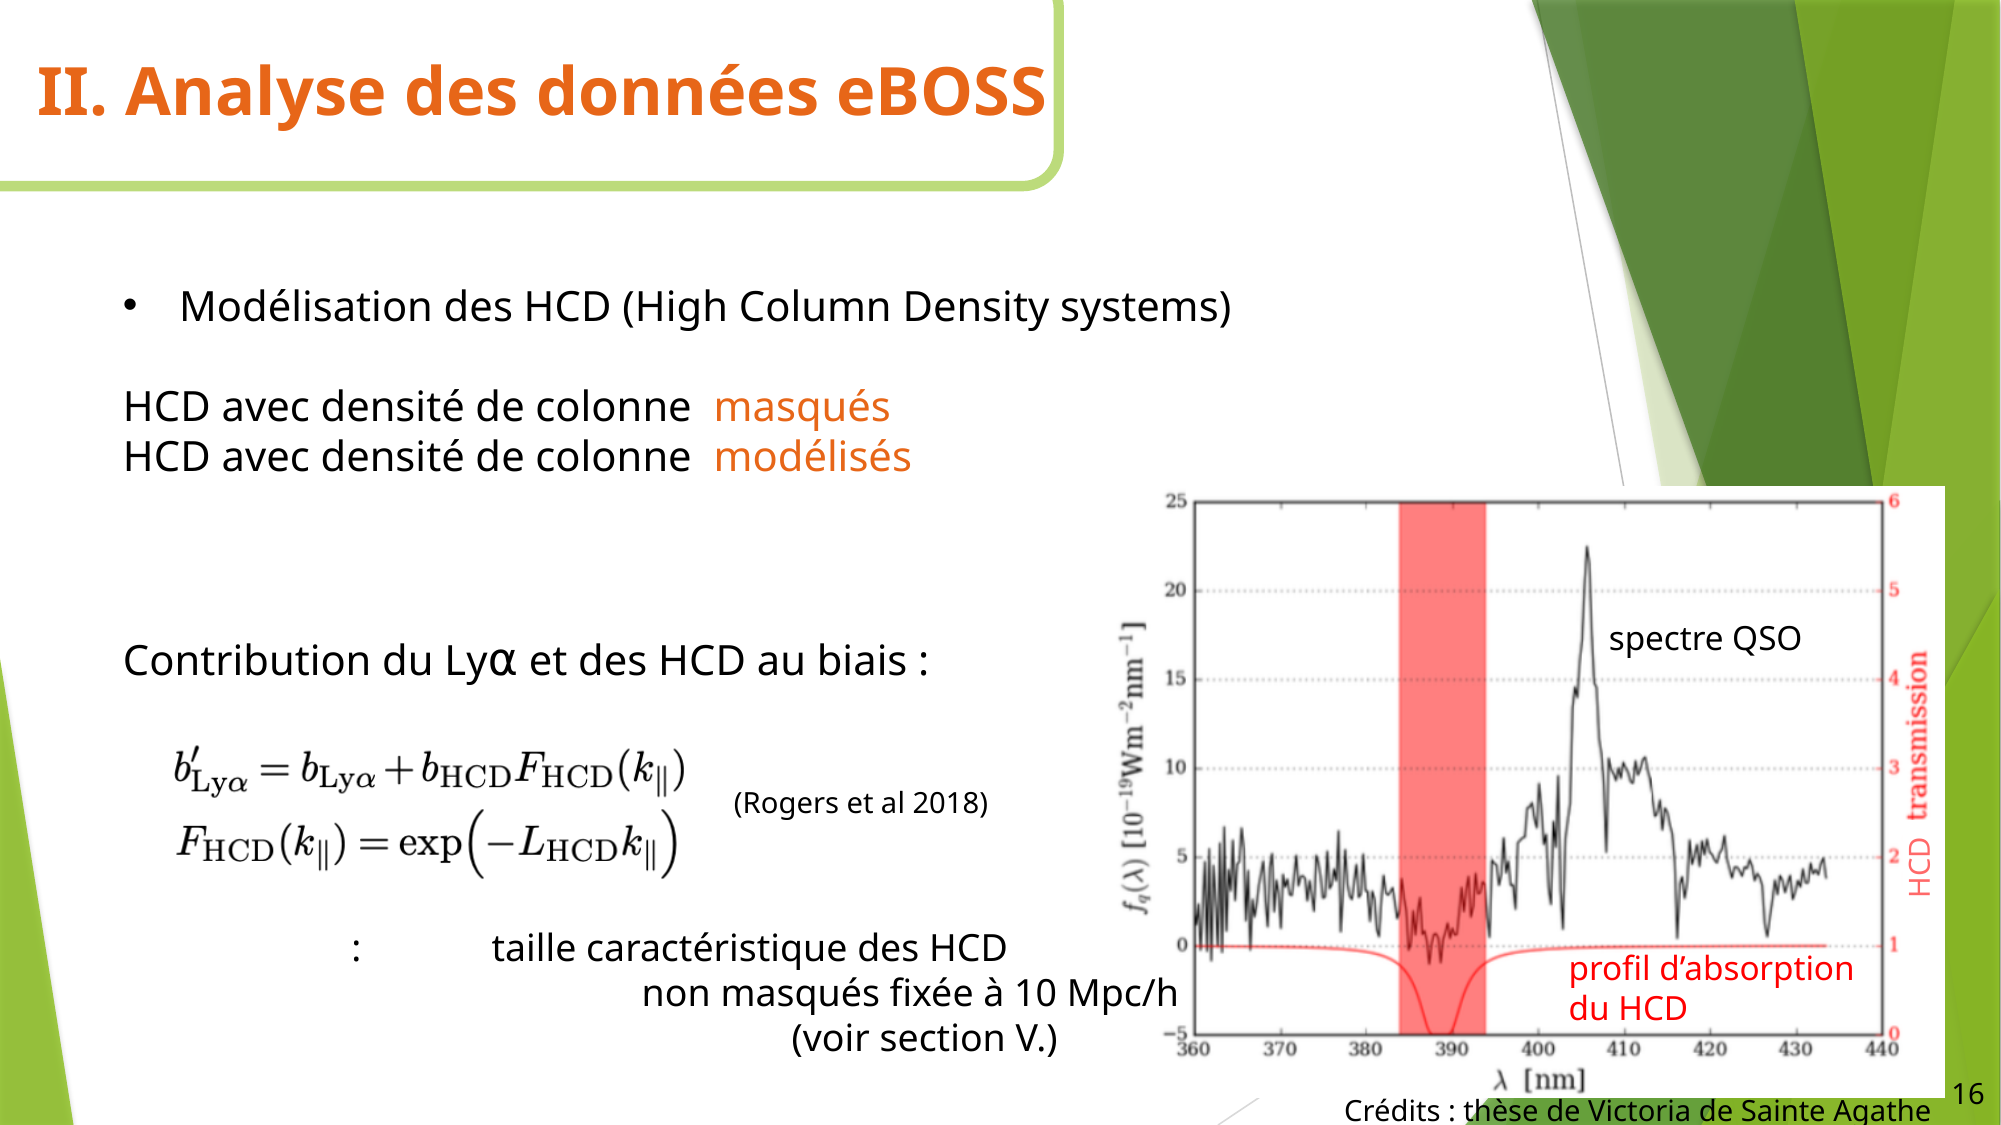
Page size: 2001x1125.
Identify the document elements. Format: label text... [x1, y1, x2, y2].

picture [1111, 486, 1946, 1099]
slide_number 16 [1947, 1065, 2000, 1125]
text_box [0, 0, 1061, 188]
text_box (Rogers et al 2018) [719, 777, 1004, 827]
picture [166, 733, 692, 894]
text_box Crédits : thèse de Victoria de Sainte Agathe [1329, 1106, 1947, 1125]
